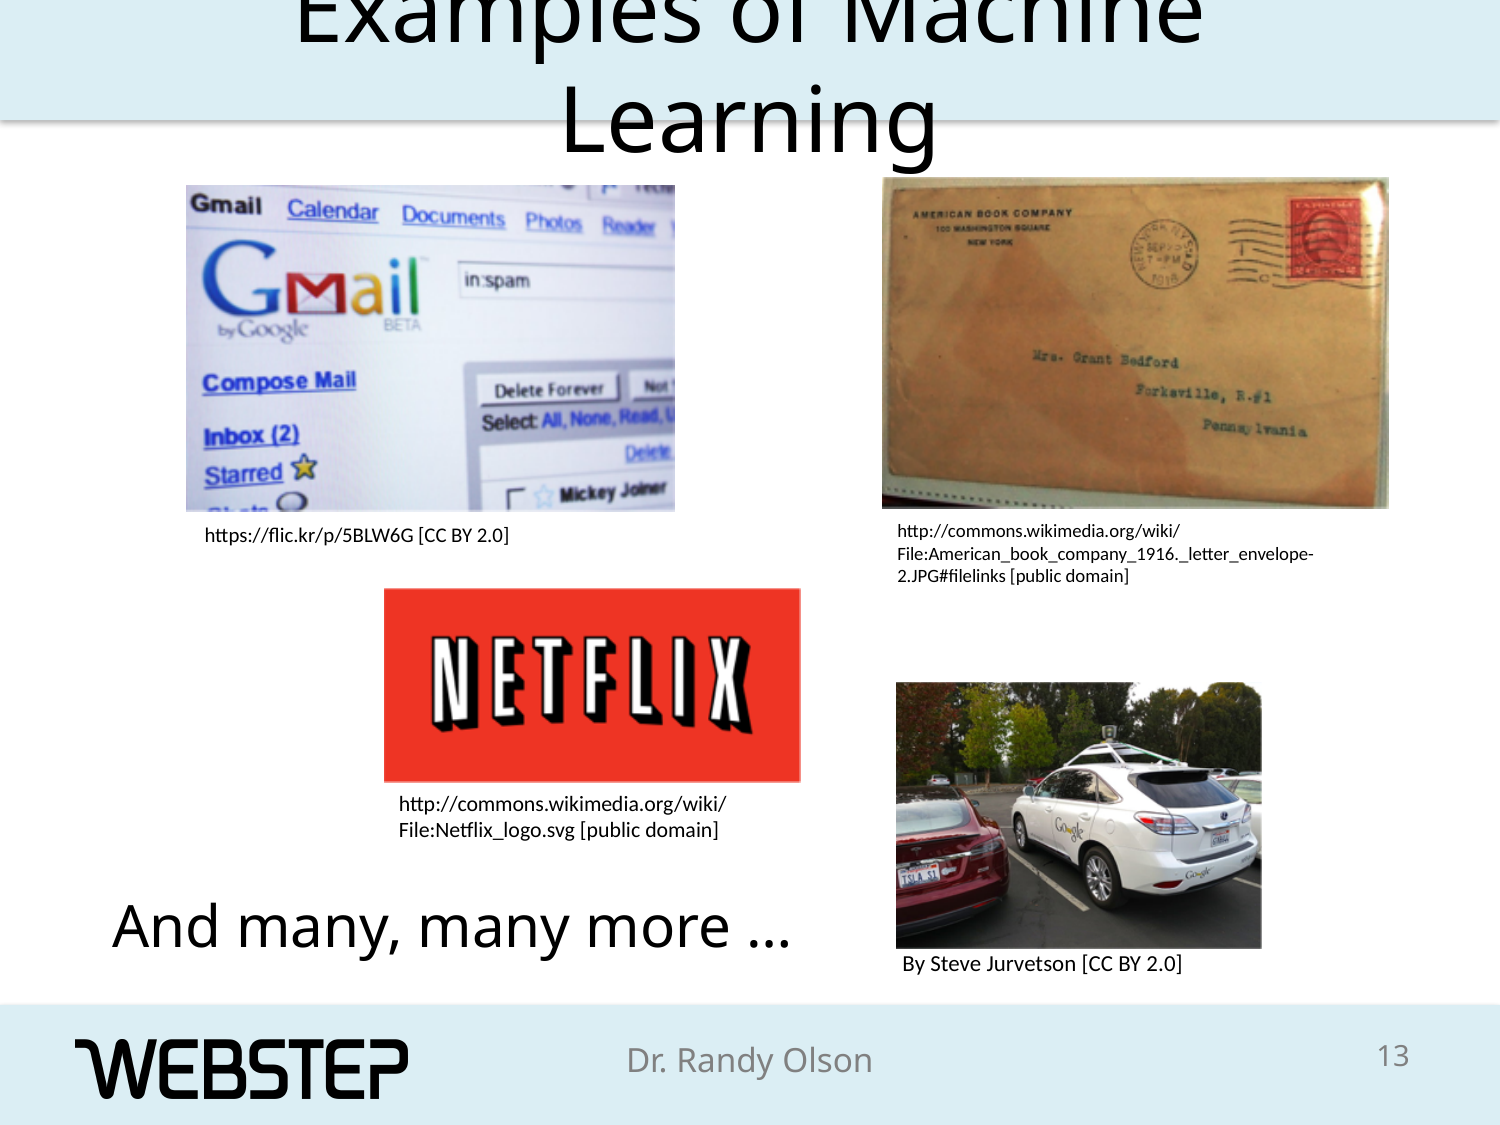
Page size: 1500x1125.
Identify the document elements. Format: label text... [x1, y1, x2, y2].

text_box By Steve Jurvetson [CC BY 2.0] [887, 941, 1199, 984]
picture [383, 588, 801, 783]
slide_number 13 [1310, 1026, 1425, 1088]
text_box And many, many more … [97, 881, 883, 967]
text_box https://flic.kr/p/5BLW6G [CC BY 2.0] [189, 519, 525, 554]
picture [75, 1039, 408, 1099]
text_box http://commons.wikimedia.org/wiki/File:Netflix_logo.svg [public domain] [384, 788, 801, 850]
text_box http://commons.wikimedia.org/wiki/File:American_book_company_1916._letter_envelope-2.JPG#filelinks [public domain] [882, 516, 1389, 594]
picture [896, 682, 1263, 949]
picture [882, 177, 1389, 509]
title Examples of Machine Learning [75, 0, 1425, 155]
picture [185, 184, 675, 512]
